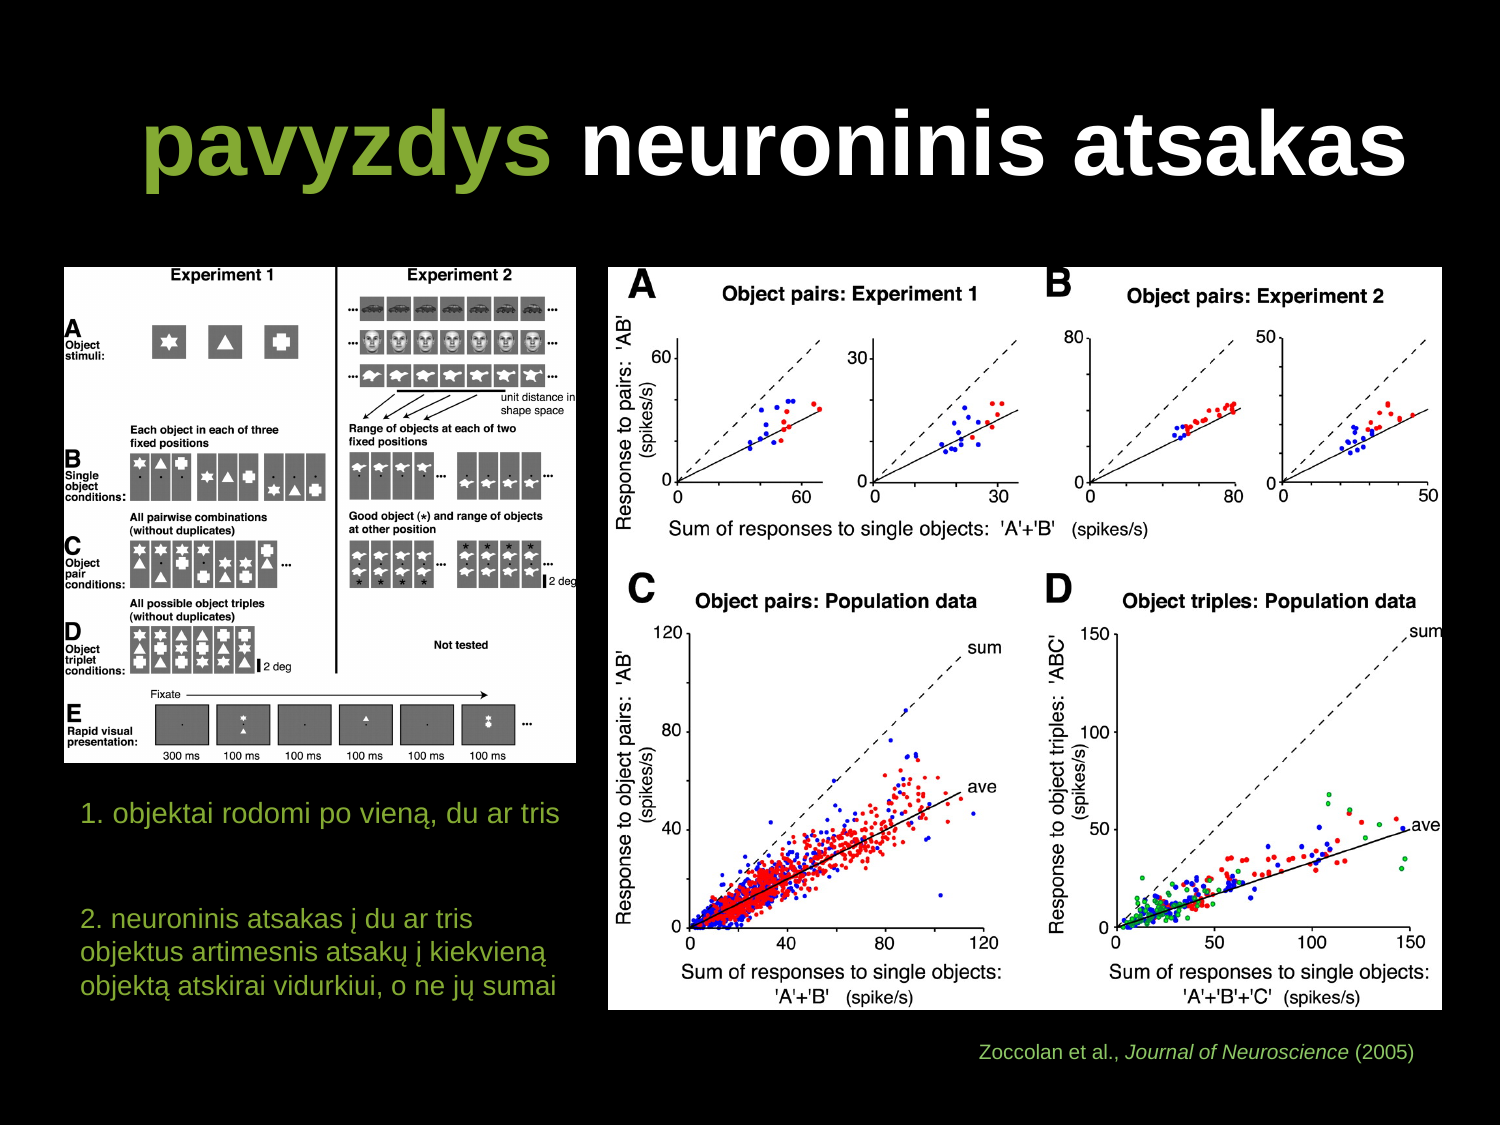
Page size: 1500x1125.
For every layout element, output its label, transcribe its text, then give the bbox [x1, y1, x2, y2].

text_box Zoccolan et al., Journal of Neuroscience (2005) [891, 1031, 1430, 1079]
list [607, 266, 1443, 1010]
picture [64, 266, 576, 764]
text_box 2. neuroninis atsakas į du ar tris objektus artimesnis atsakų į kiekvieną objektą atskirai vidurkiui, o ne jų sumai [64, 893, 597, 1035]
title pavyzdys neuroninis atsakas [75, 45, 1425, 233]
text_box 1. objektai rodomi po vieną, du ar tris [64, 786, 597, 858]
